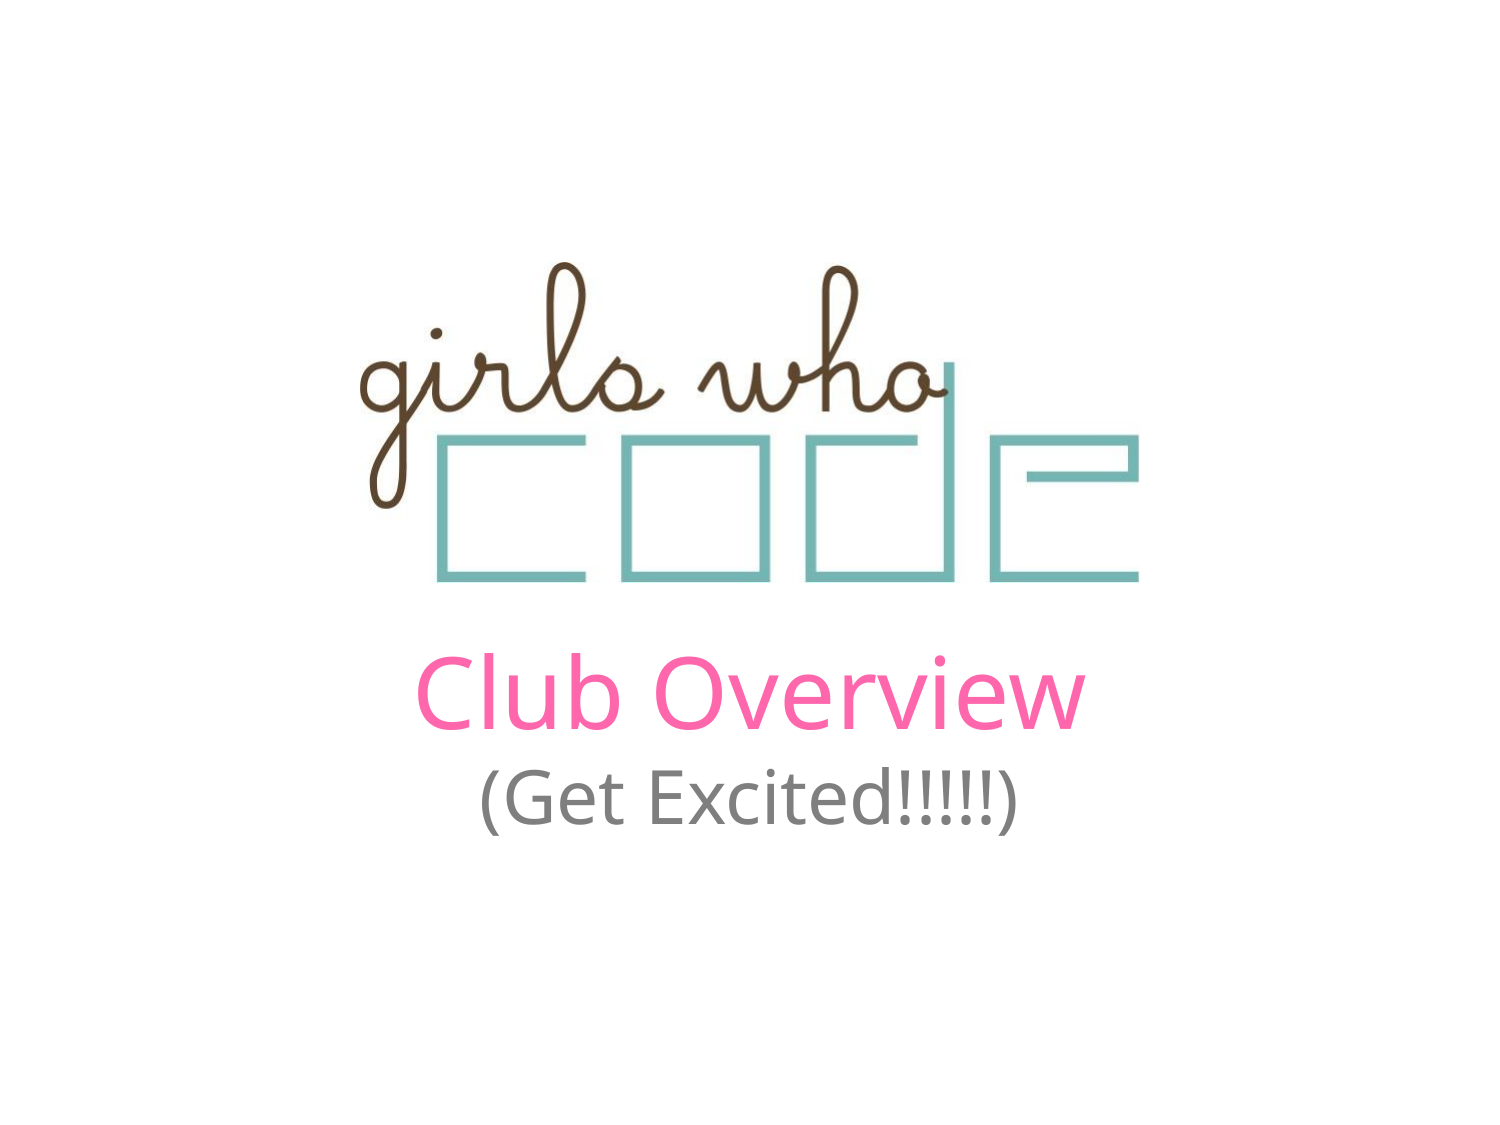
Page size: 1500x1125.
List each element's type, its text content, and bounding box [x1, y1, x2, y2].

subtitle Club Overview (Get Excited!!!!!) [112, 614, 1388, 886]
picture [360, 262, 1140, 584]
